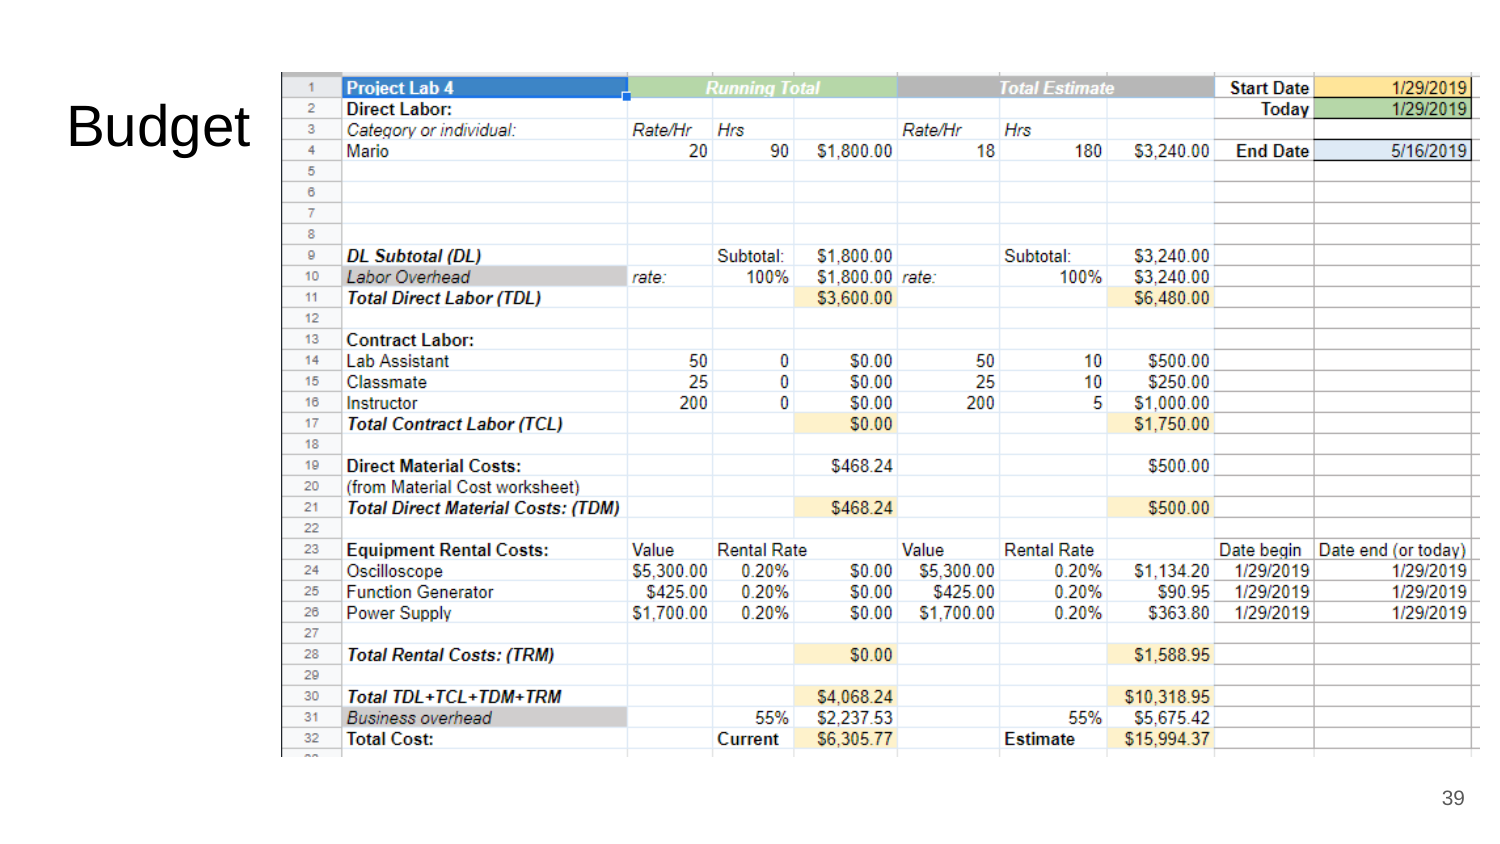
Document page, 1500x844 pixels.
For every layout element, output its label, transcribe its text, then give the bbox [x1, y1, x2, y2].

picture [280, 72, 1481, 757]
title Budget [51, 72, 279, 167]
slide_number ‹#› [1389, 764, 1480, 830]
